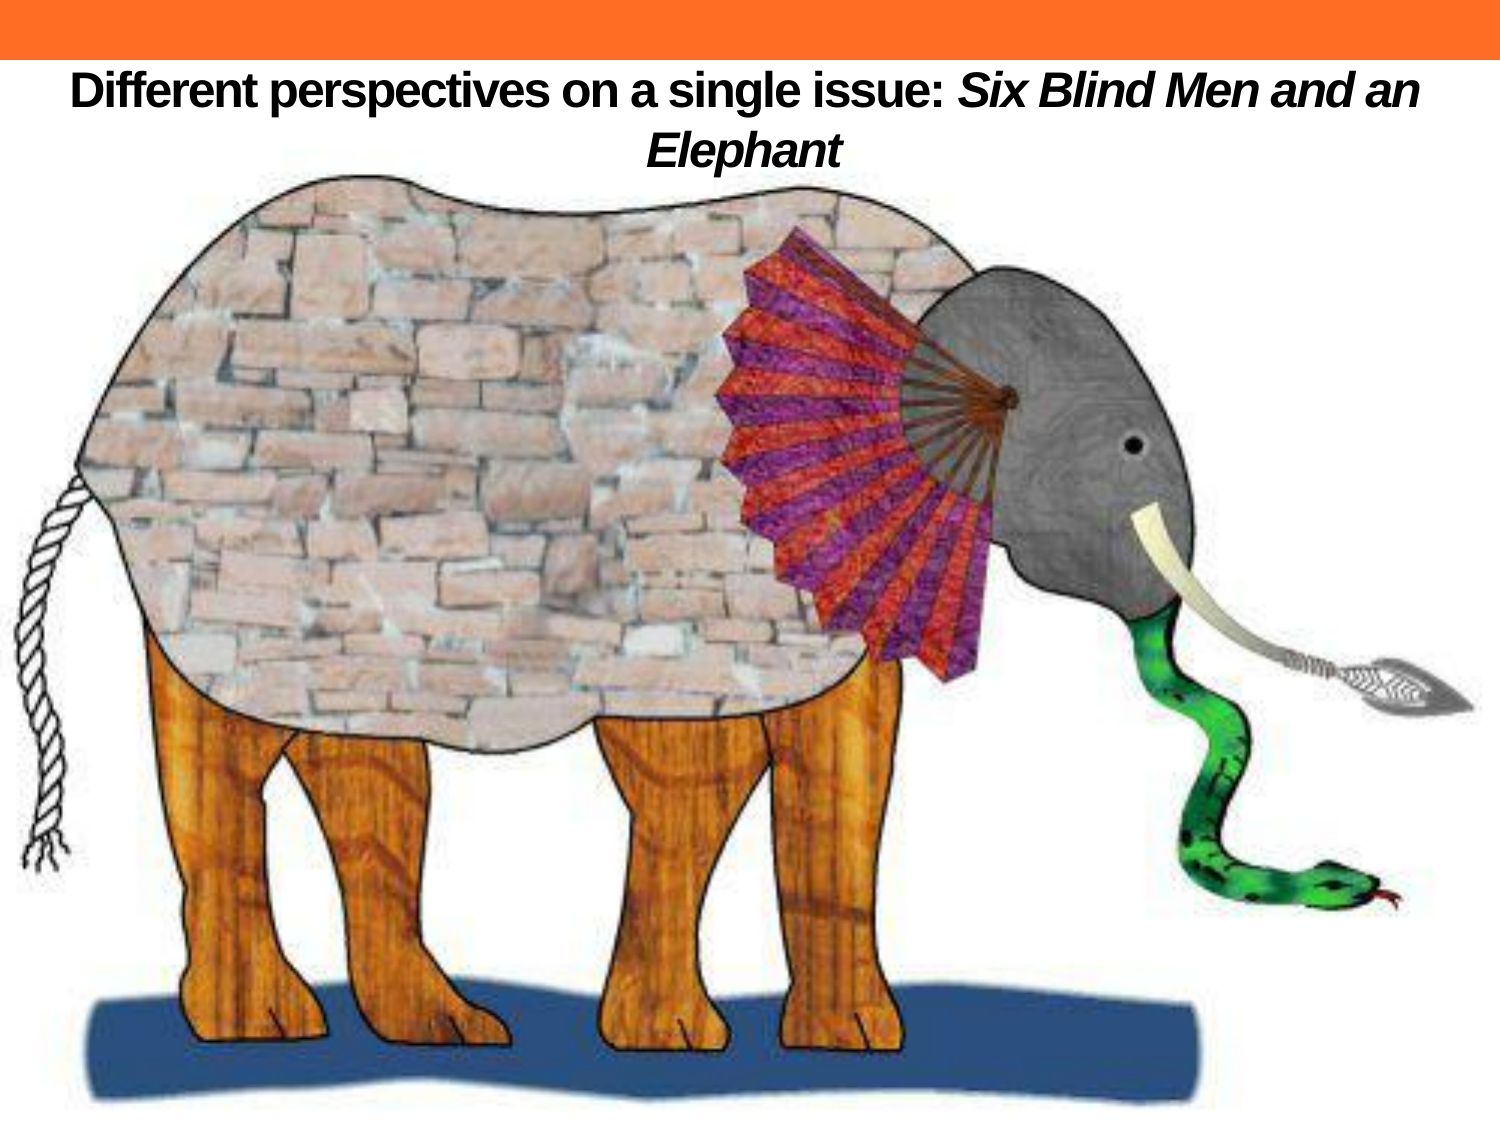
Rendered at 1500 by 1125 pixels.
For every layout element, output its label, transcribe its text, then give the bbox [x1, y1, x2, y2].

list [0, 149, 1495, 1125]
title Different perspectives on a single issue: Six Blind Men and an Elephant [0, 45, 1495, 147]
